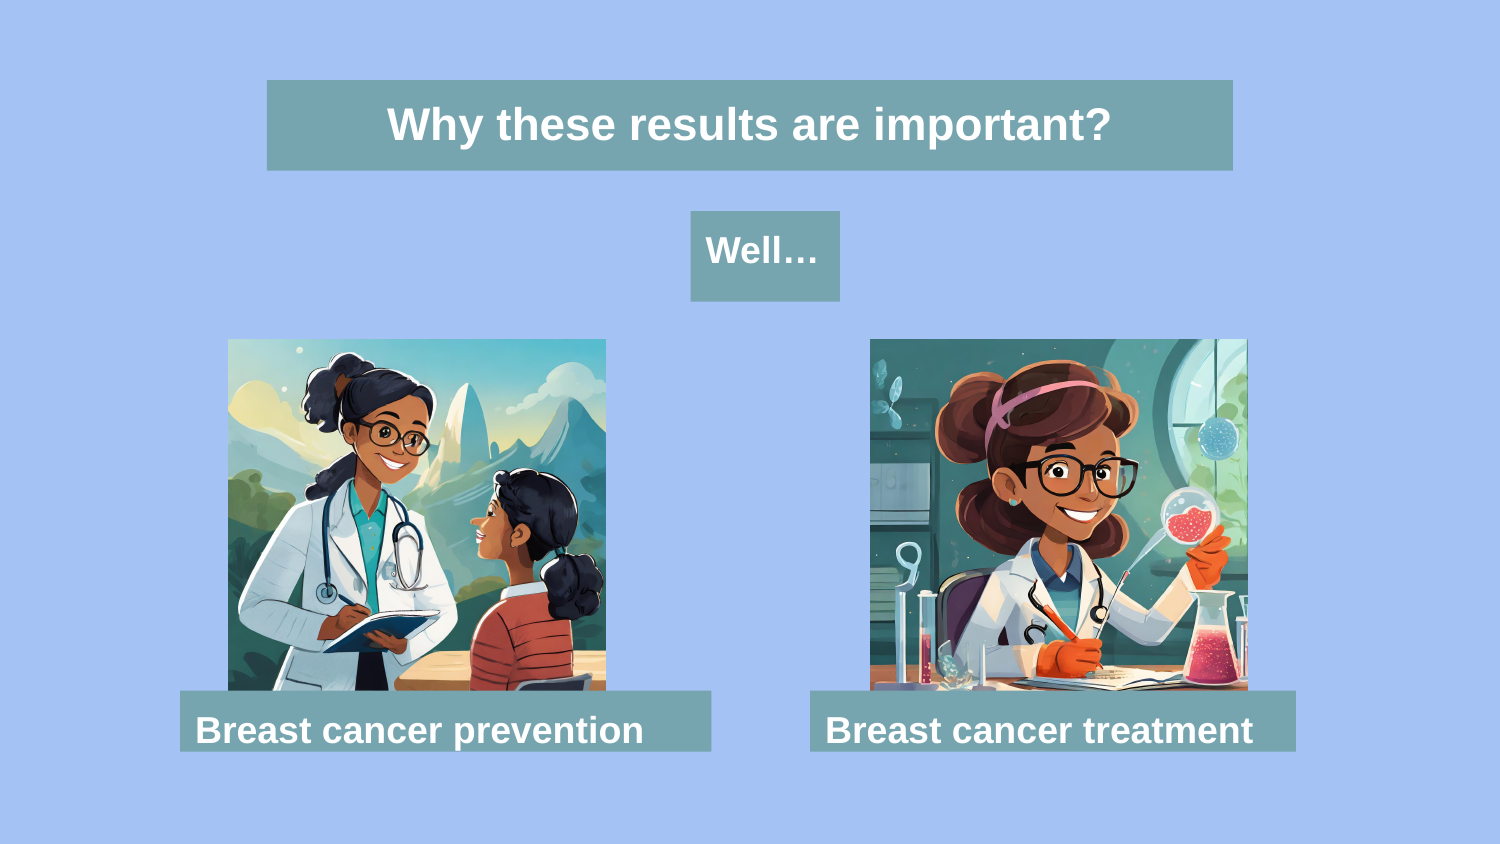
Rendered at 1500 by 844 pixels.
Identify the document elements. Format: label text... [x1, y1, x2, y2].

picture [228, 338, 606, 717]
text_box Breast cancer prevention [180, 690, 712, 752]
text_box Breast cancer treatment [810, 690, 1296, 752]
text_box Well… [690, 211, 840, 302]
picture [870, 338, 1248, 717]
text_box Why these results are important? [266, 80, 1233, 171]
